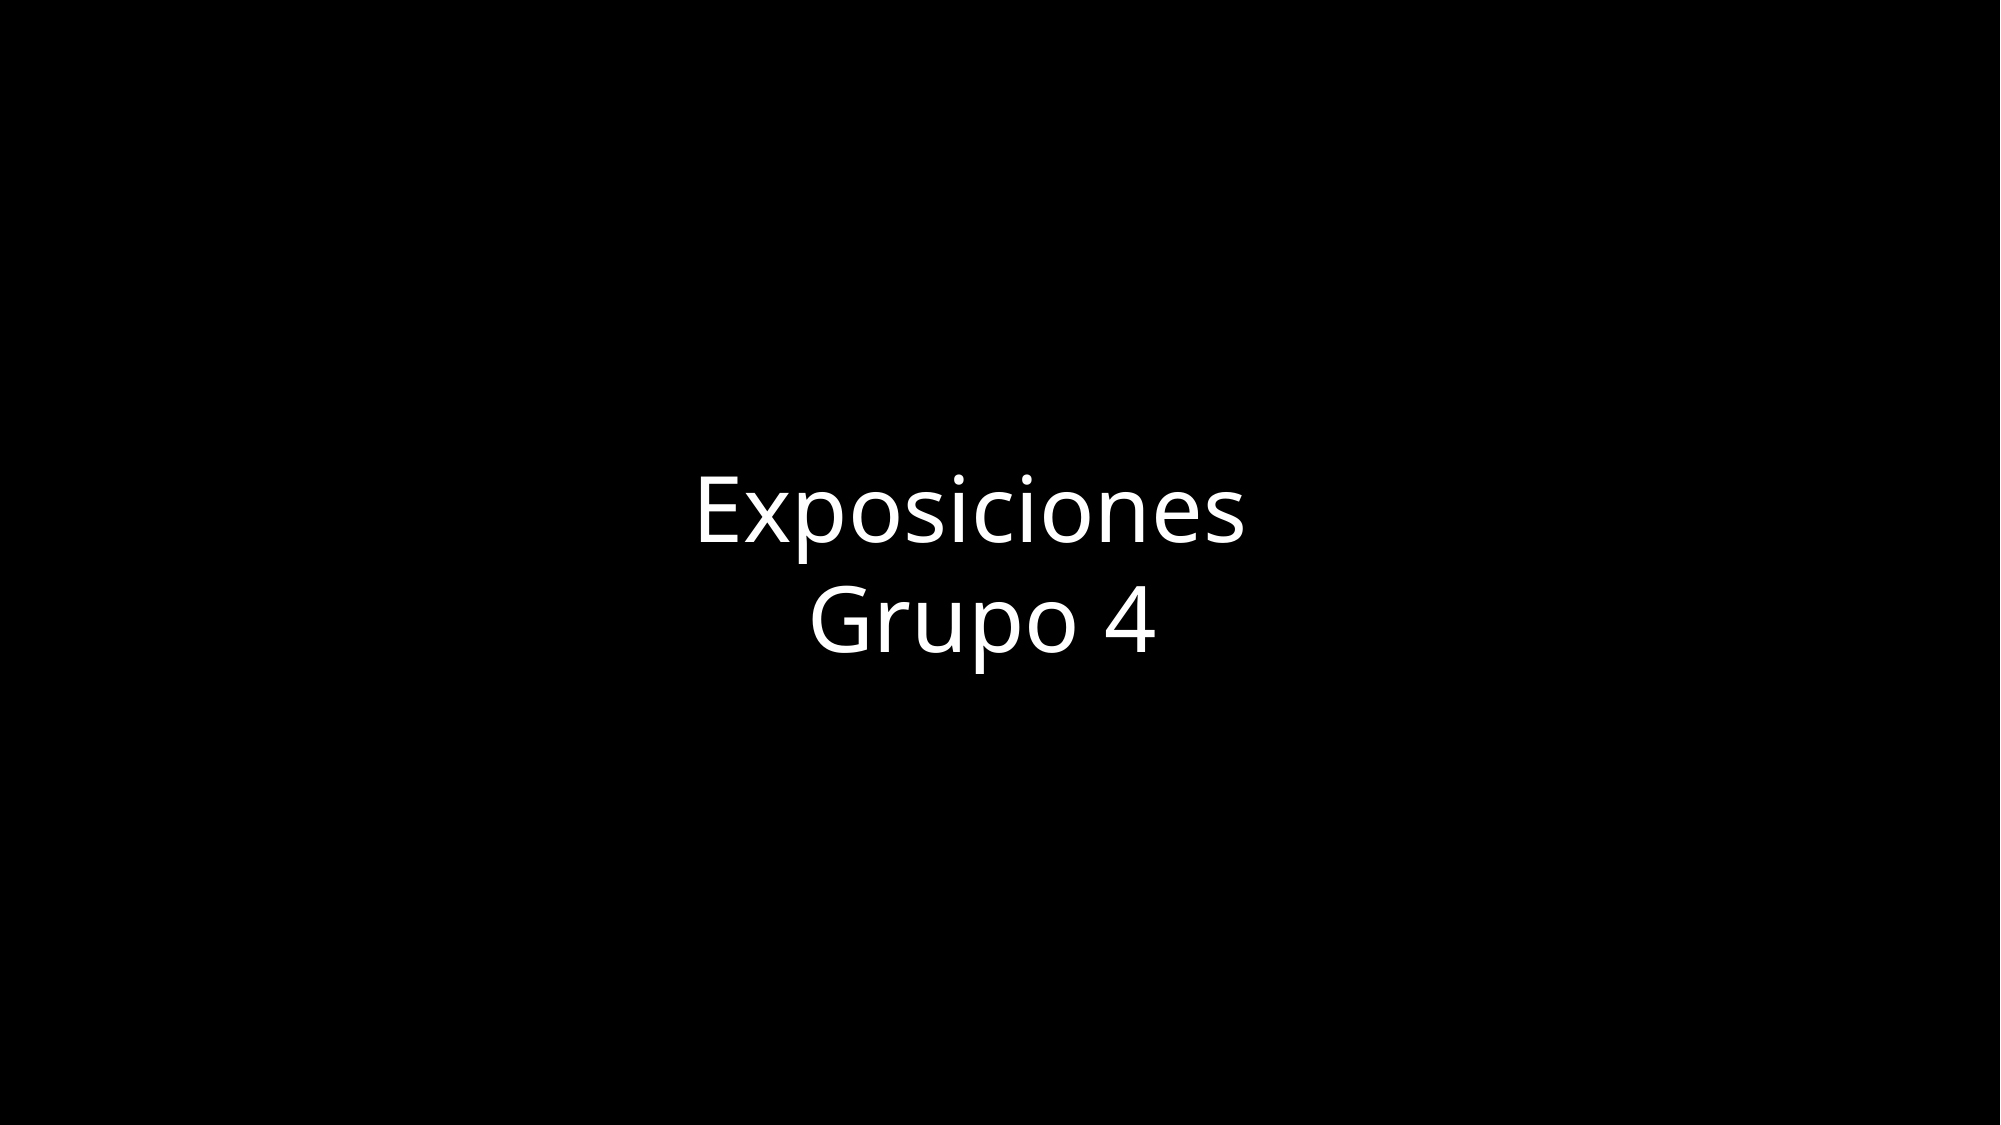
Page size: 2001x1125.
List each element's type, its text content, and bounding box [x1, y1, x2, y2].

text_box Exposiciones Grupo 4 [677, 443, 1287, 679]
